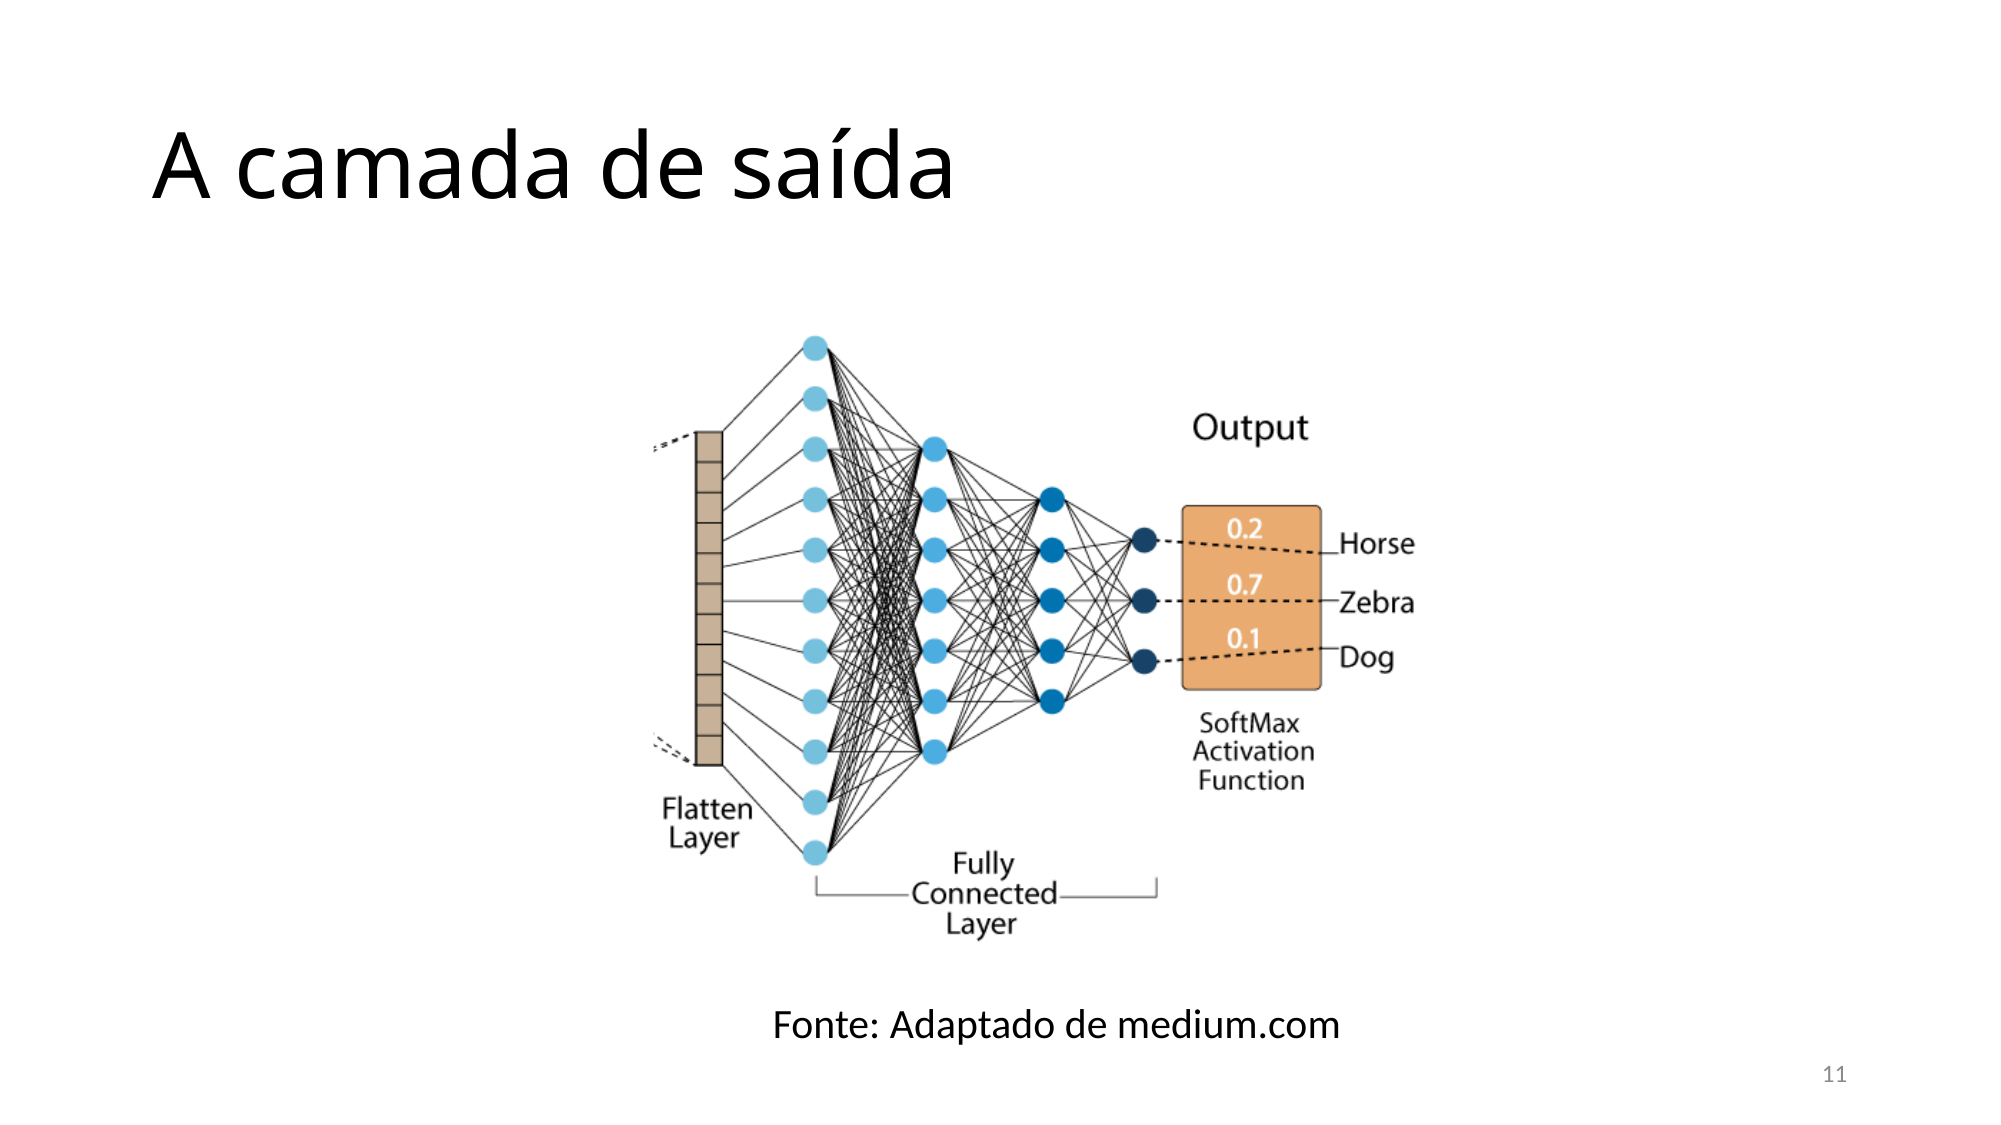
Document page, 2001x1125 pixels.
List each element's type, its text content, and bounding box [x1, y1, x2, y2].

text_box Fonte: Adaptado de medium.com [699, 995, 1414, 1076]
title A camada de saída [137, 59, 1863, 278]
slide_number 11 [1412, 1042, 1863, 1103]
picture [653, 307, 1461, 966]
